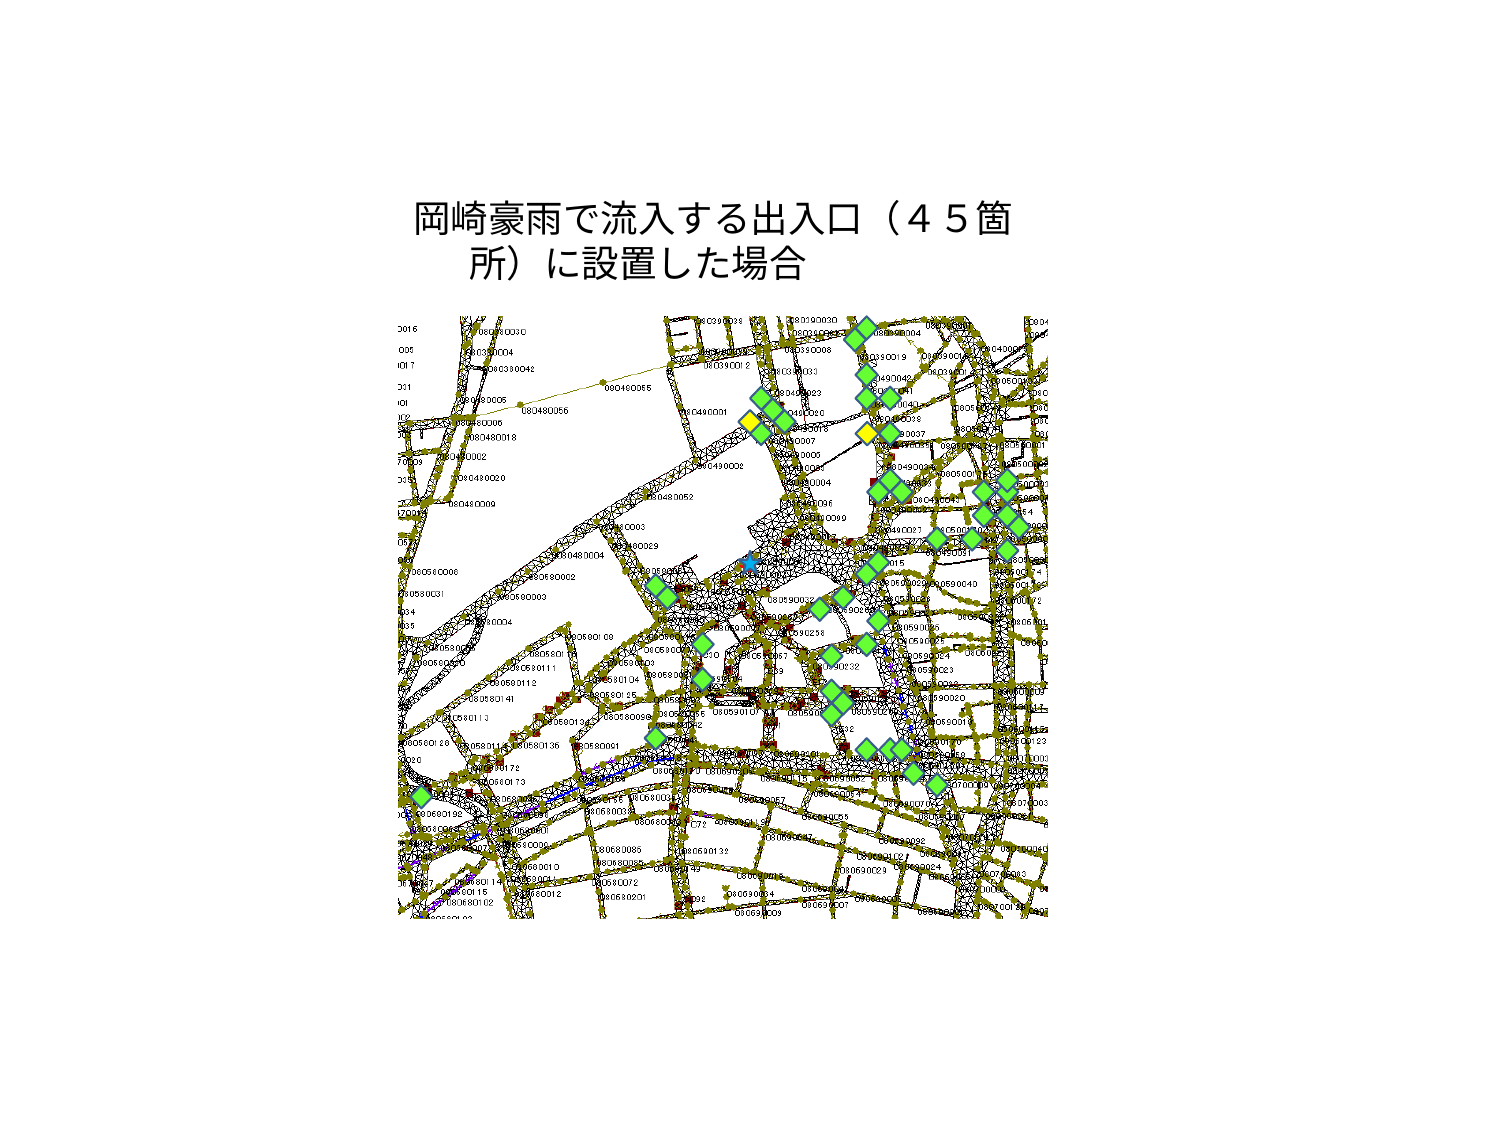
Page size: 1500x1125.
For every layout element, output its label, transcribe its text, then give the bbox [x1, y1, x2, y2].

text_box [398, 316, 1049, 919]
text_box 岡崎豪雨で流入する出入口（４５箇所）に設置した場合 [398, 187, 1043, 305]
